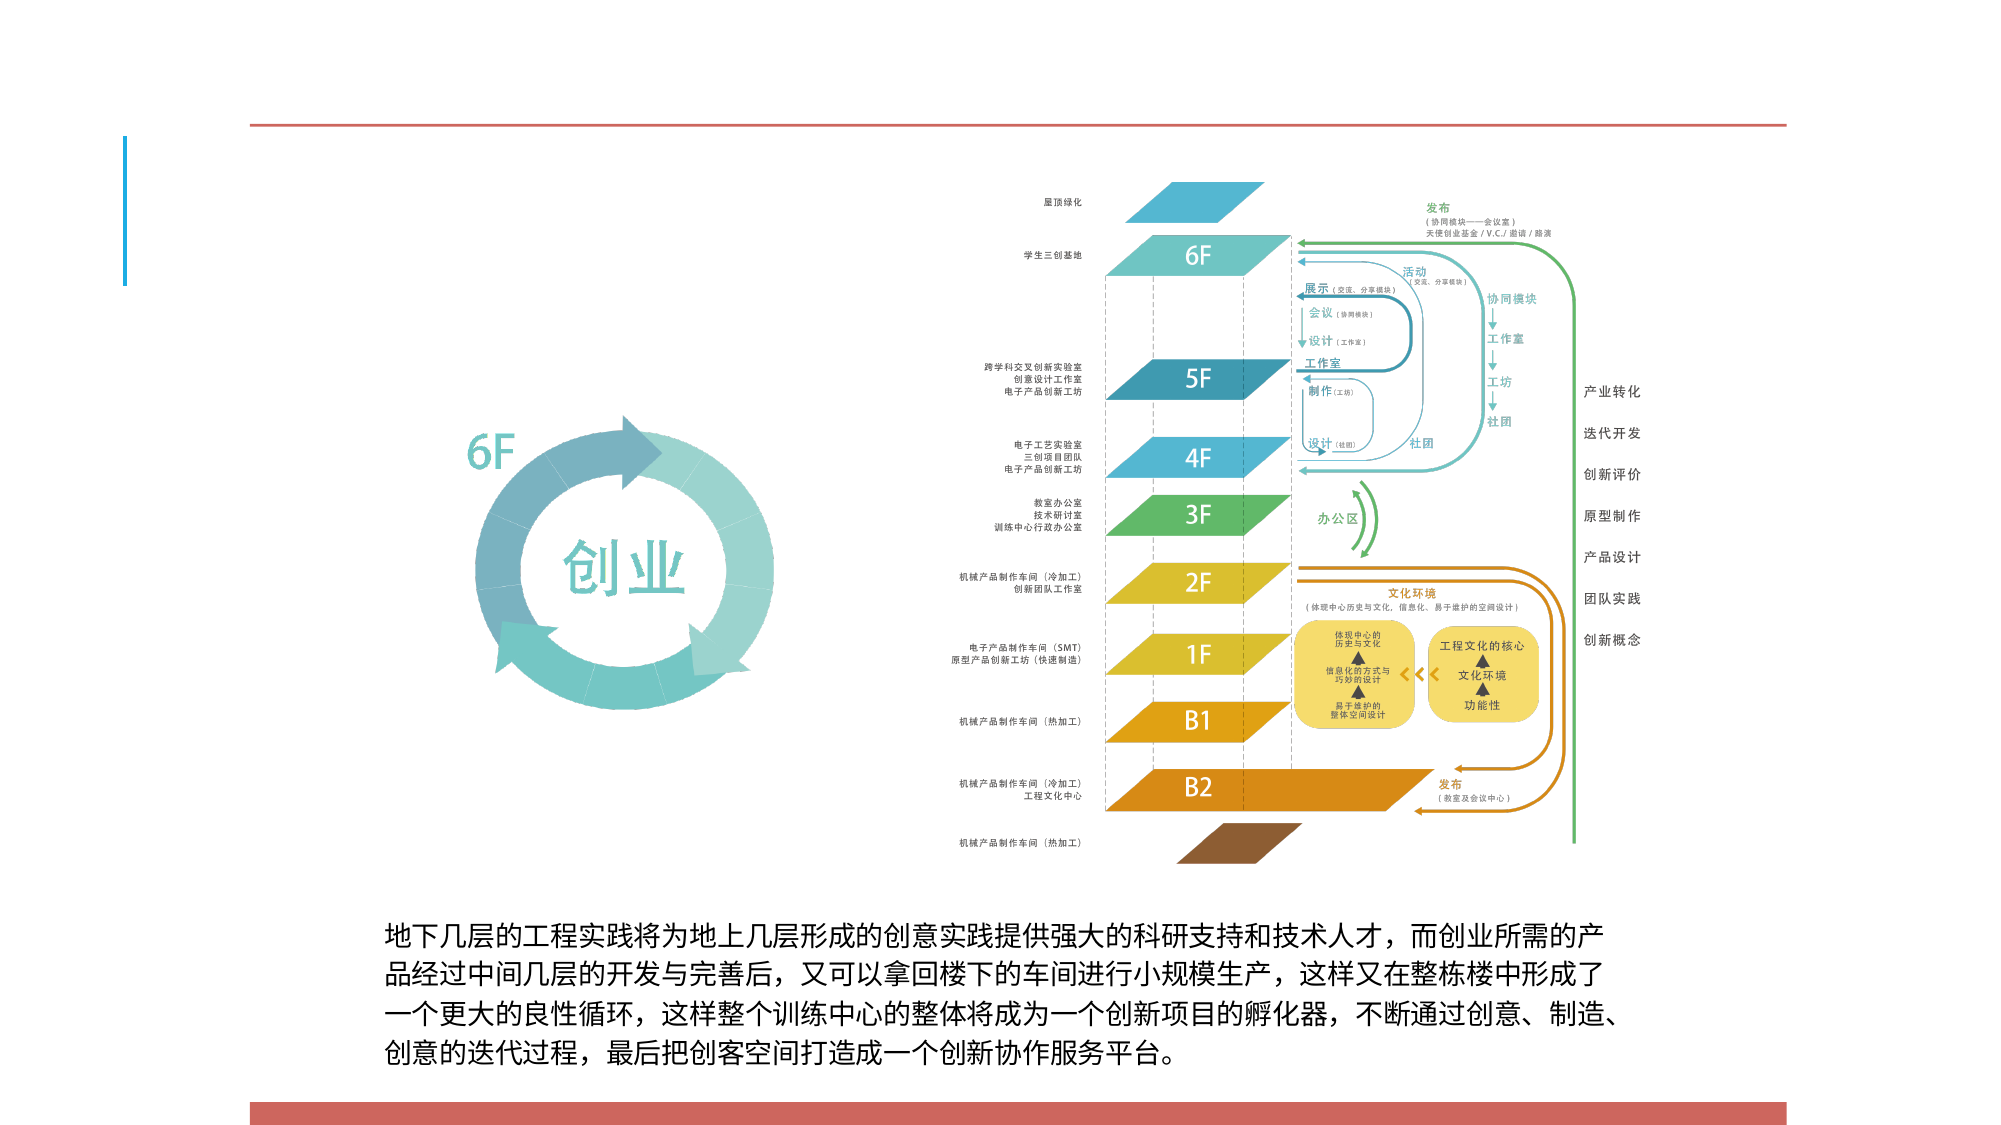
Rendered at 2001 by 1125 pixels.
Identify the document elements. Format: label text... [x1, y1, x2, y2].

text_box [249, 123, 1787, 127]
text_box 地下几层的工程实践将为地上几层形成的创意实践提供强大的科研支持和技术人才，而创业所需的产品经过中间几层的开发与完善后，又可以拿回楼下的车间进行小规模生产，这样又在整栋楼中形成了一个更大的良性循环，这样整个训练中心的整体将成为一个创新项目的孵化器，不断通过创意、制造、创意的迭代过程，最后把创客空间打造成一个创新协作服务平台。 [378, 906, 1622, 1075]
text_box [249, 1102, 1787, 1125]
picture [466, 414, 775, 711]
picture [951, 181, 1642, 864]
